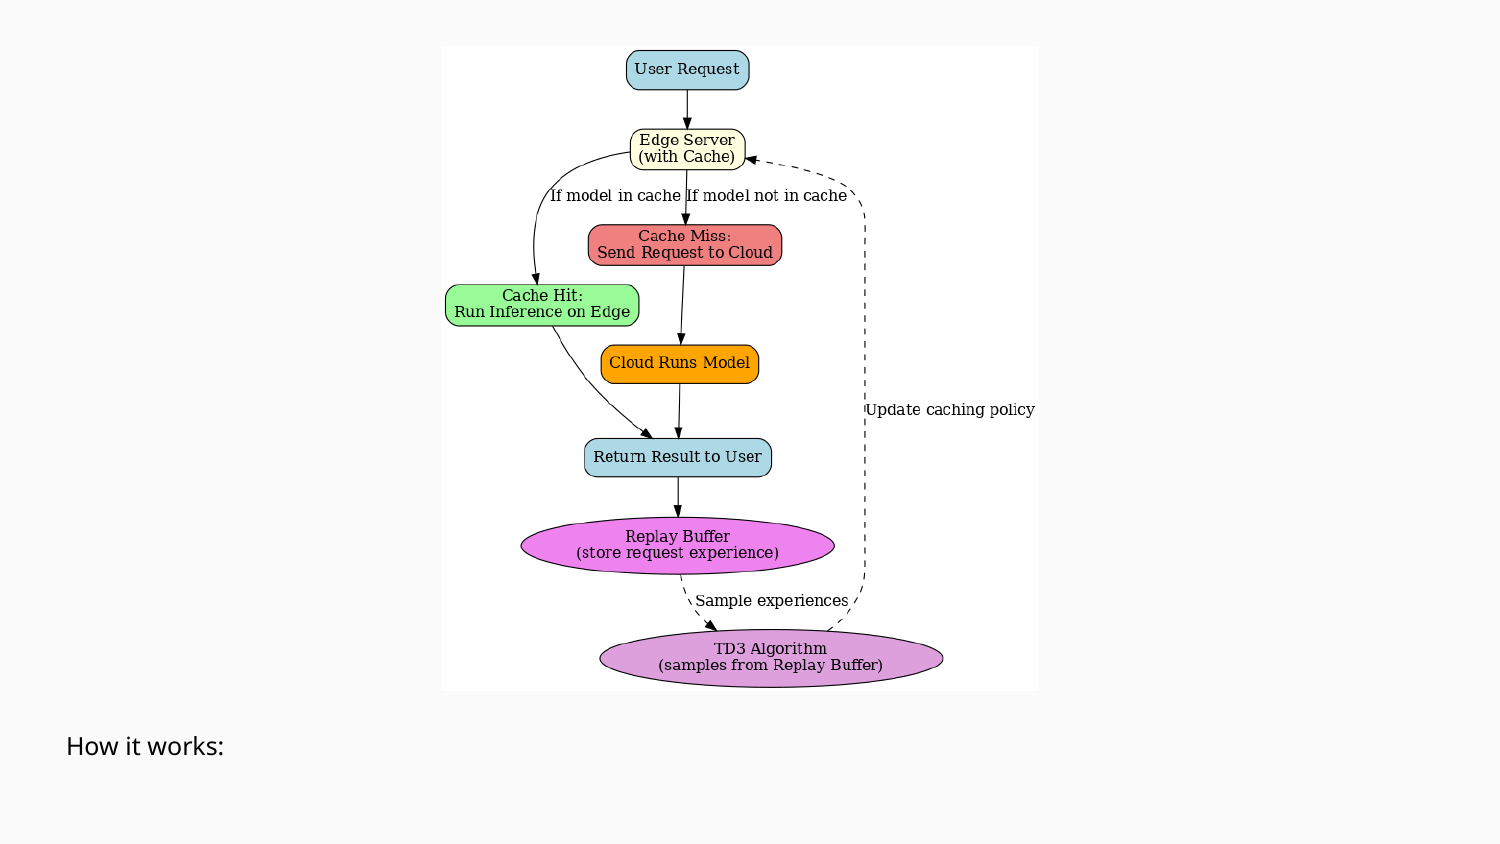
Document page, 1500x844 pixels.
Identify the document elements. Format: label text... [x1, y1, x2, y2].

list How it works: [51, 694, 1036, 794]
picture [441, 46, 1039, 692]
